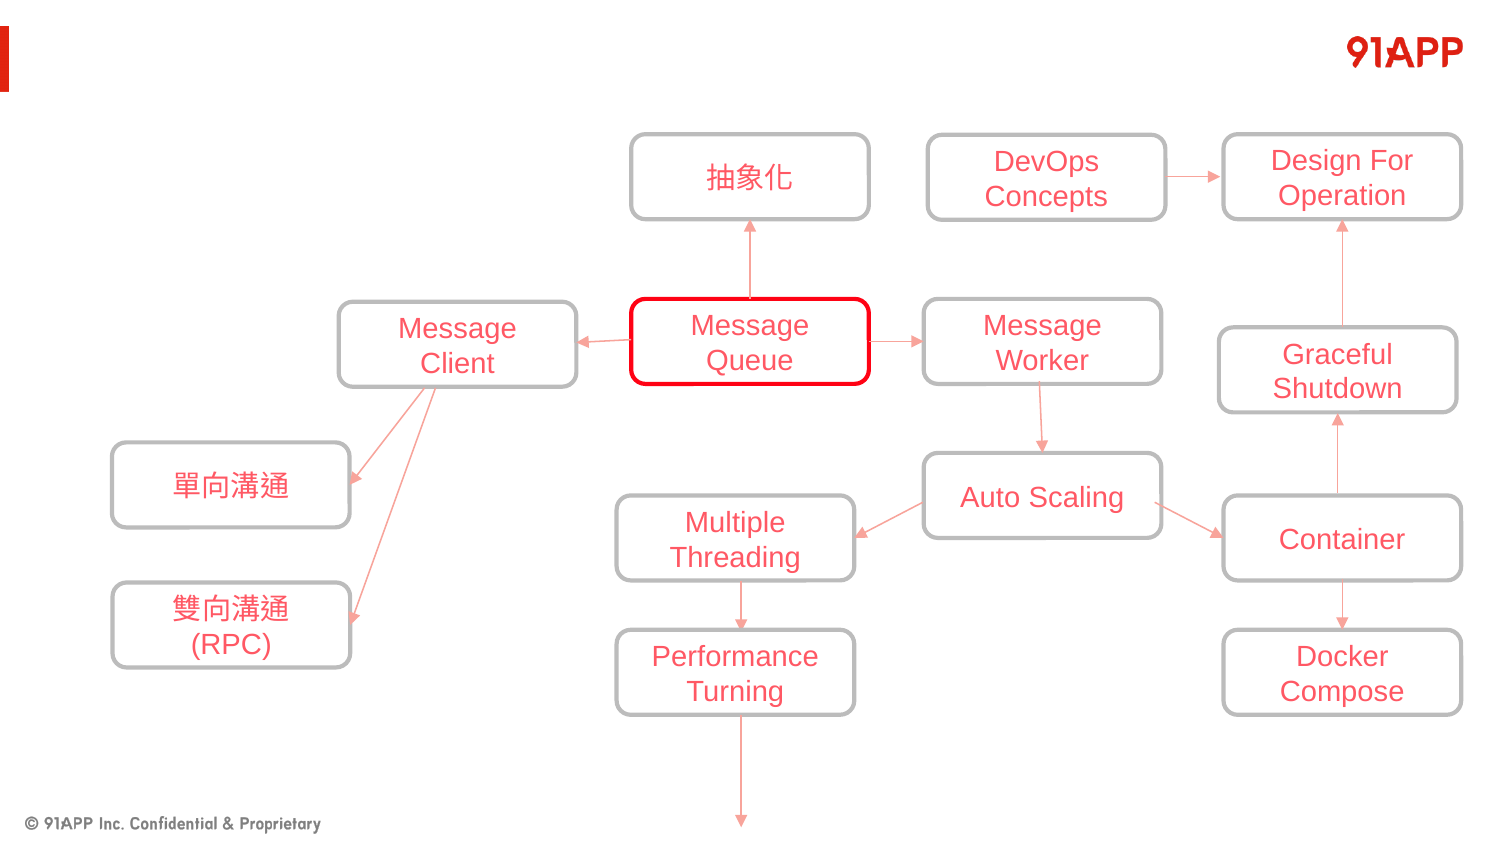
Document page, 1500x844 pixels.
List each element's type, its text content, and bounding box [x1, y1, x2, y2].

text_box Docker Compose [1221, 627, 1464, 717]
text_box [349, 387, 436, 626]
text_box DevOps Concepts [925, 132, 1168, 222]
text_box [575, 339, 632, 343]
text_box Graceful Shutdown [1216, 325, 1459, 415]
text_box 單向溝通 [109, 440, 344, 530]
text_box Performance Turning [614, 627, 857, 717]
text_box 抽象化 [629, 132, 871, 222]
text_box Design For Operation [1221, 132, 1464, 222]
text_box 雙向溝通 (RPC) [110, 580, 353, 670]
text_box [854, 501, 924, 539]
picture [0, 26, 9, 92]
text_box Message Worker [921, 296, 1164, 387]
text_box Message Queue [629, 296, 871, 387]
text_box Multiple Threading [614, 493, 857, 583]
text_box Container [1221, 493, 1464, 583]
text_box Message Client [336, 299, 579, 389]
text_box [1154, 501, 1224, 539]
picture [1347, 36, 1463, 68]
text_box Auto Scaling [921, 450, 1164, 541]
picture [25, 816, 321, 834]
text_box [1038, 380, 1043, 454]
